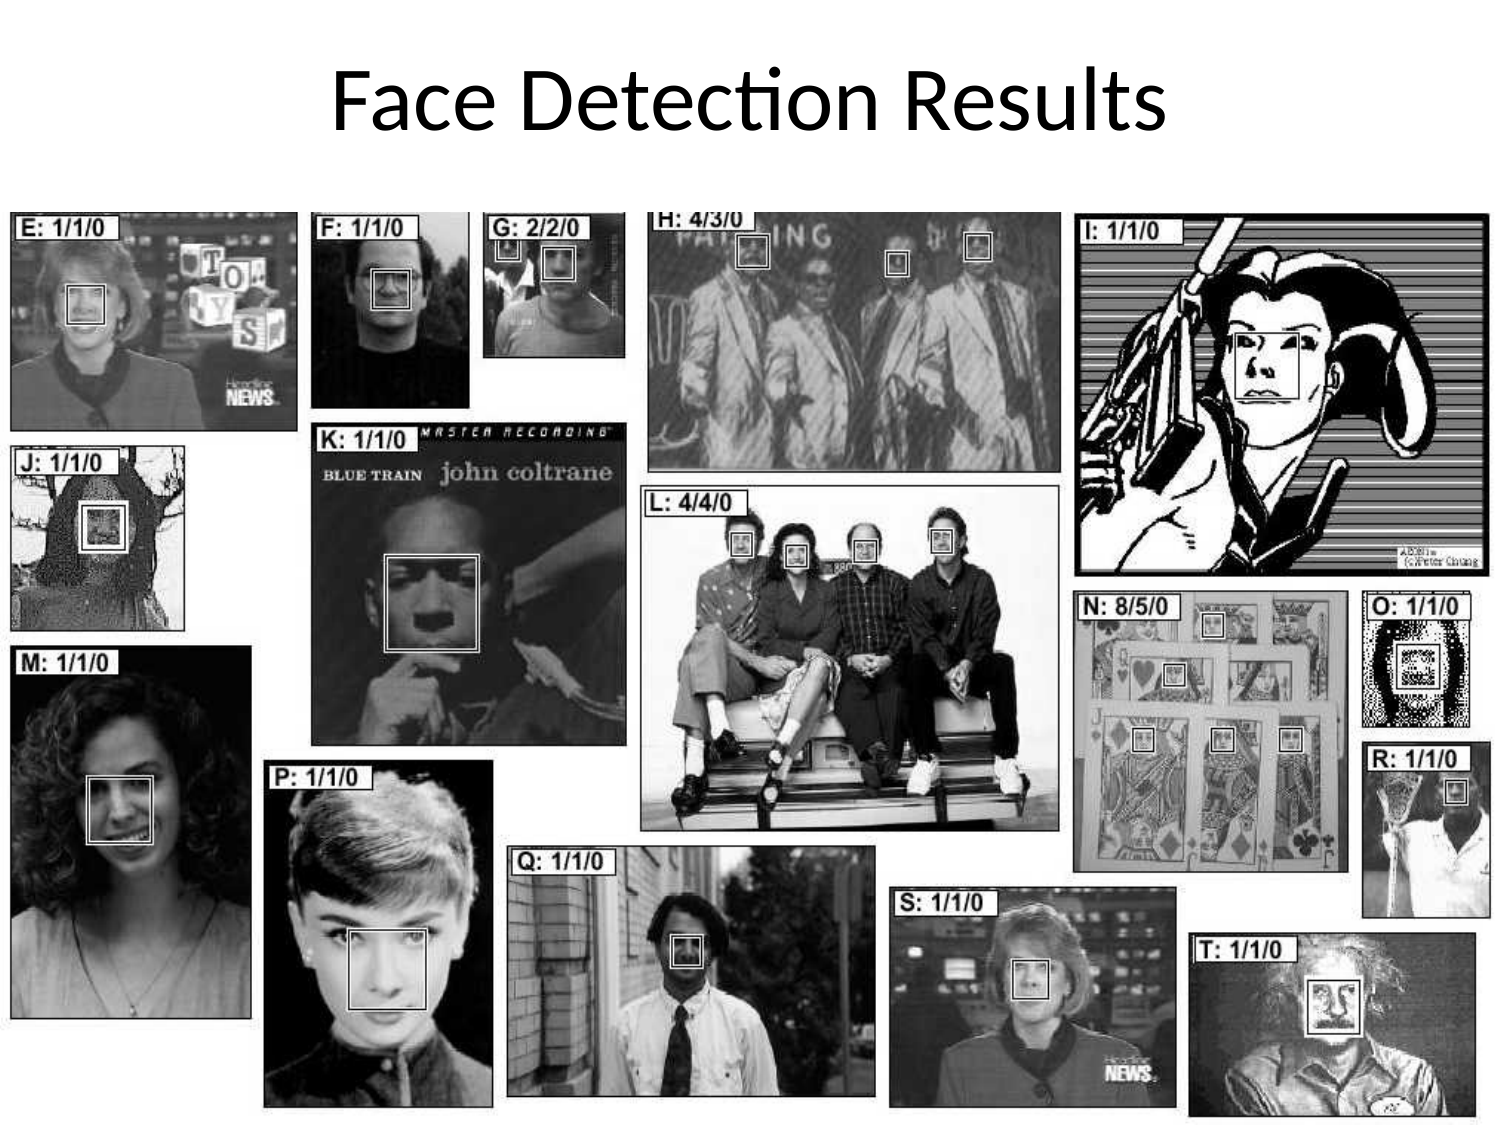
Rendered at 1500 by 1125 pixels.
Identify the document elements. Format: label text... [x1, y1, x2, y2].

picture [0, 212, 1500, 1125]
title Face Detection Results [249, 0, 1250, 188]
